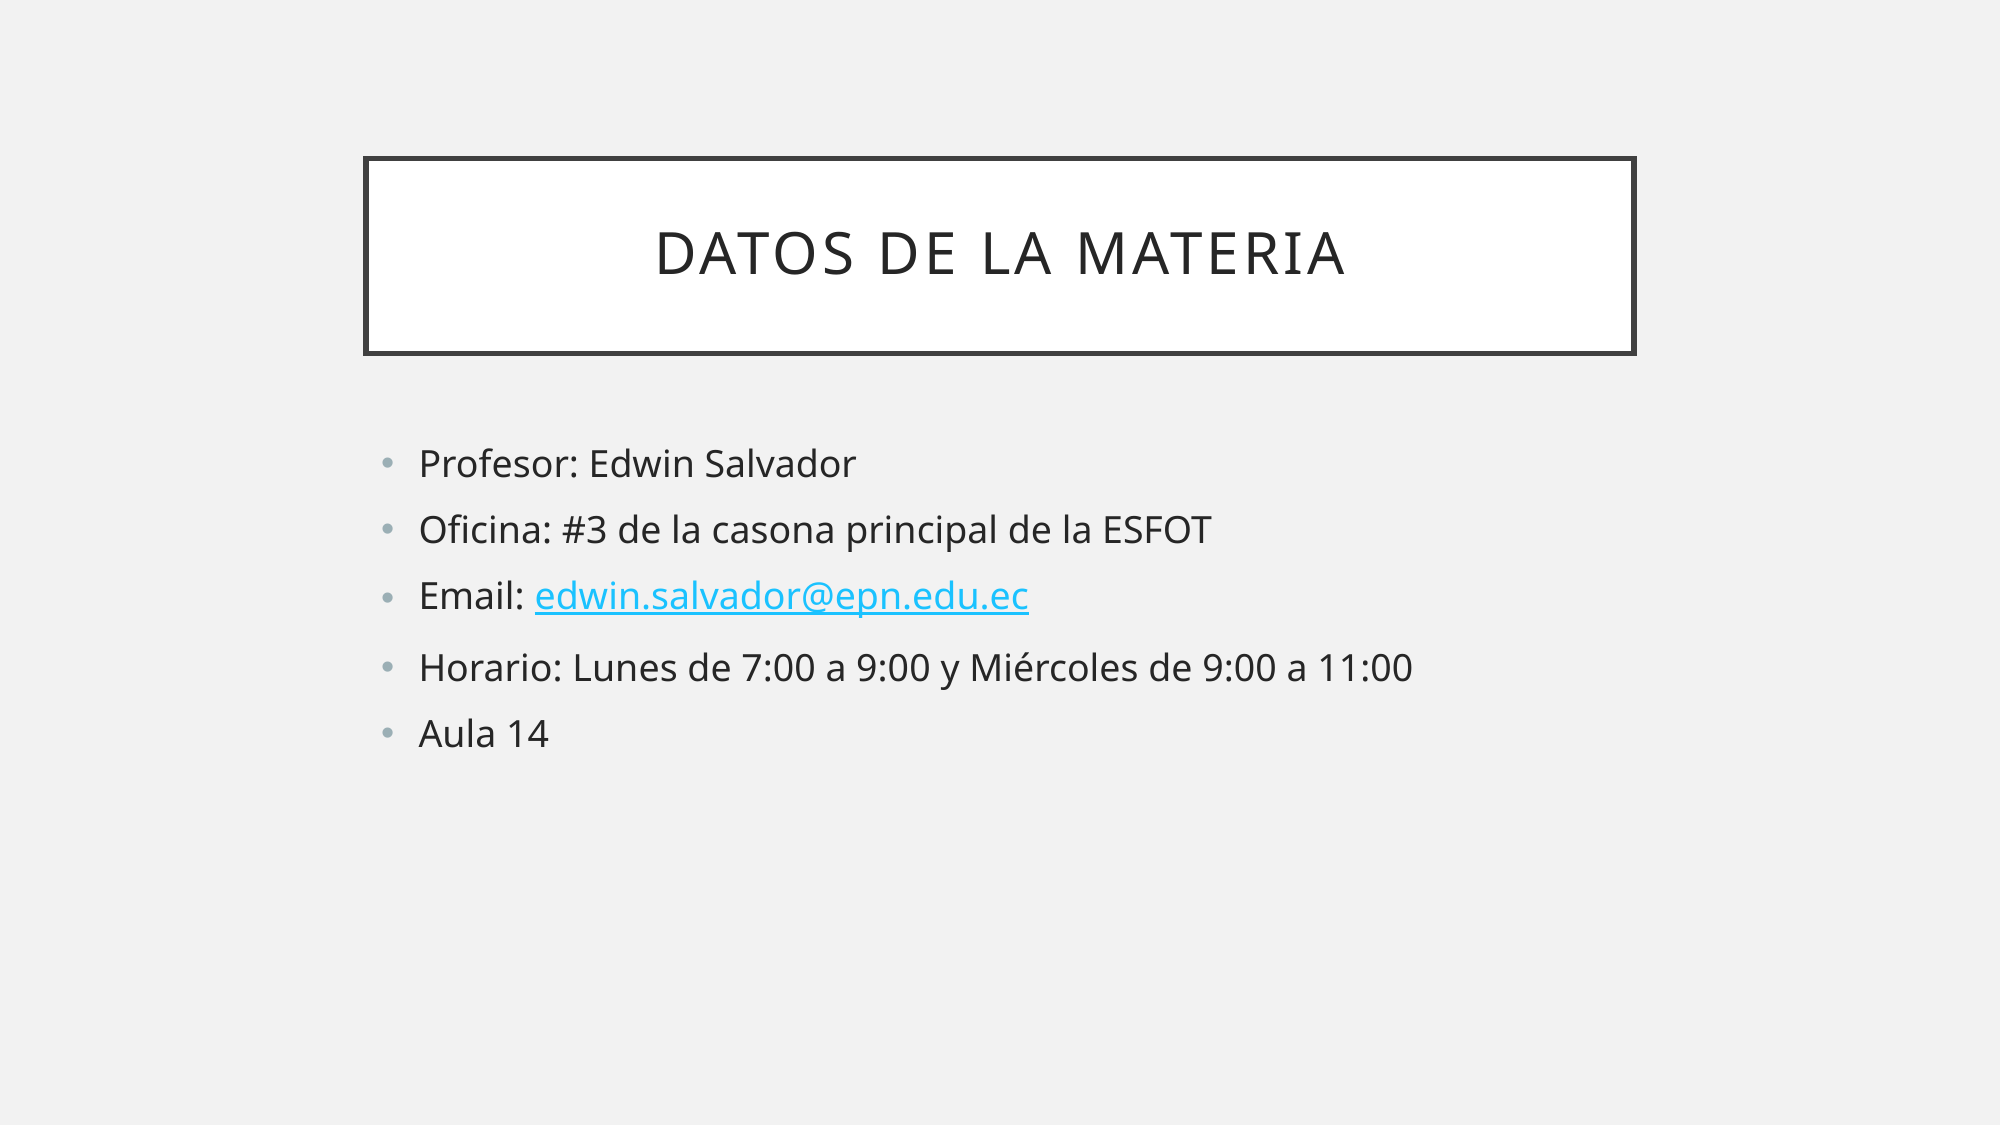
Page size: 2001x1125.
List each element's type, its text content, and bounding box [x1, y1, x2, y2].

title Datos de la materia [363, 156, 1637, 356]
list Profesor: Edwin Salvador Oficina: #3 de la casona principal de la ESFOT Email: edwin.salvador@epn.edu.ec Horario: Lunes de 7:00 a 9:00 y Miércoles de 9:00 a 11:00 Aula 14 [366, 432, 1634, 942]
